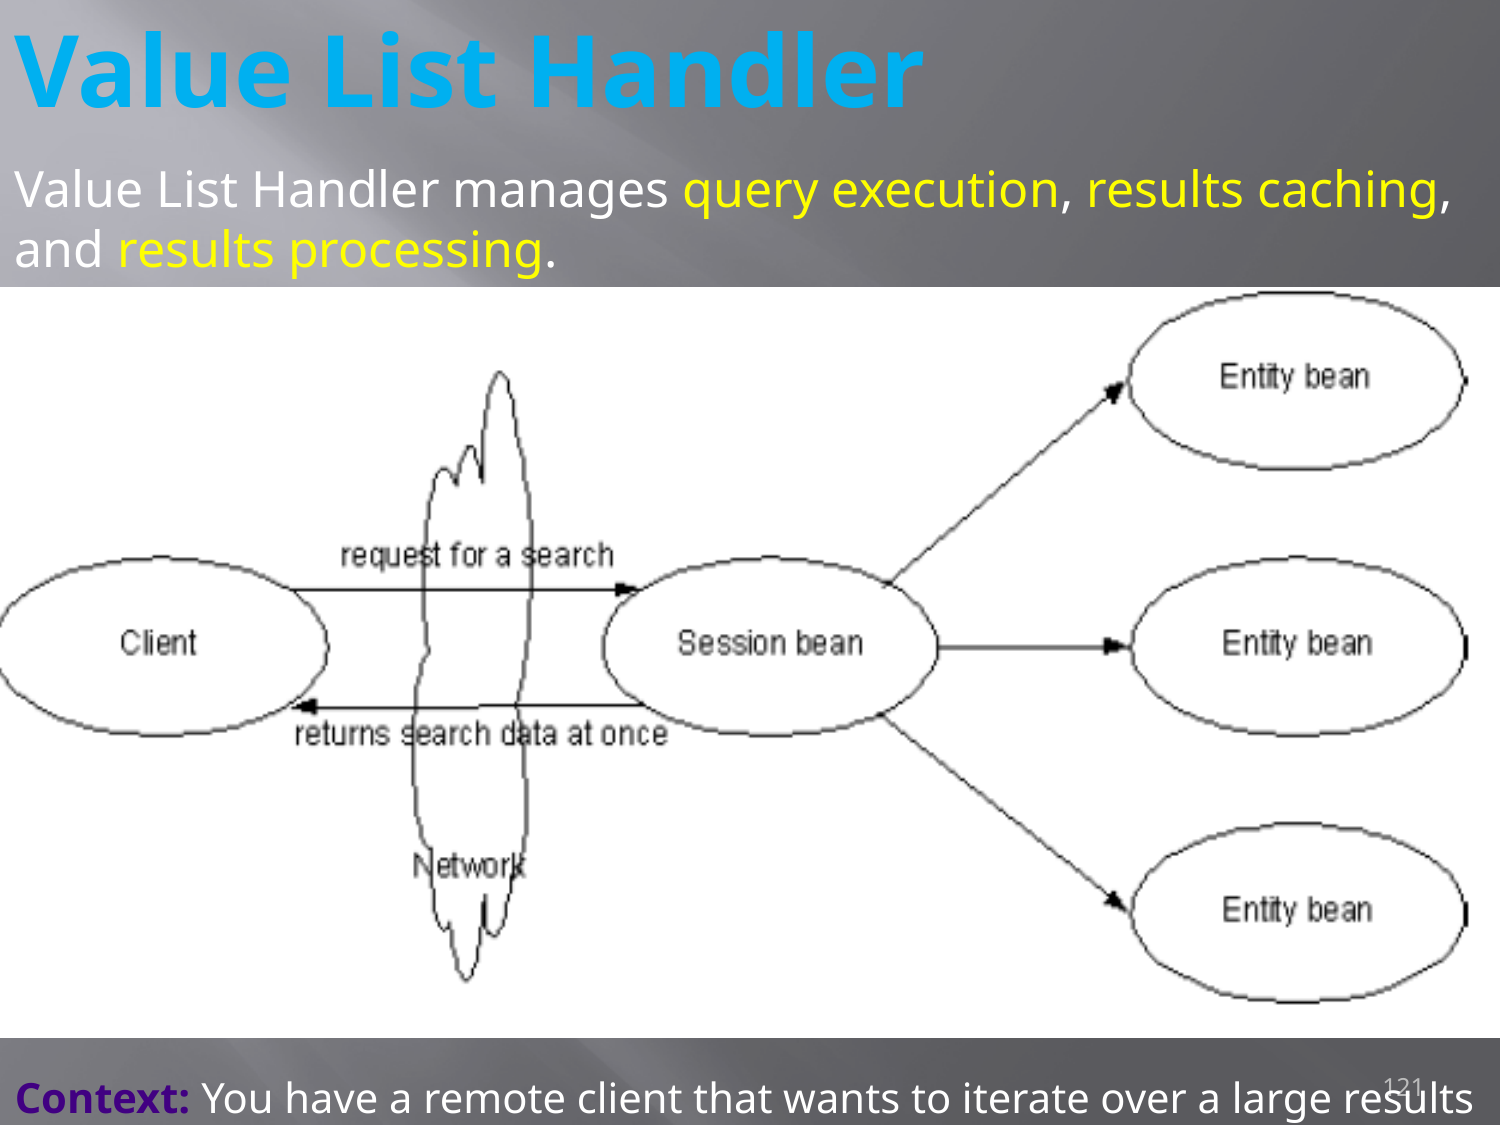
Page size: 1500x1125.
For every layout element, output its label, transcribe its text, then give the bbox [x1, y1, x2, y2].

text_box Context: You have a remote client that wants to iterate over a large results list. [0, 1064, 1500, 1125]
text_box Value List Handler [0, 0, 1500, 135]
picture [0, 287, 1500, 1038]
text_box Value List Handler manages query execution, results caching, and results processing. [0, 149, 1500, 285]
